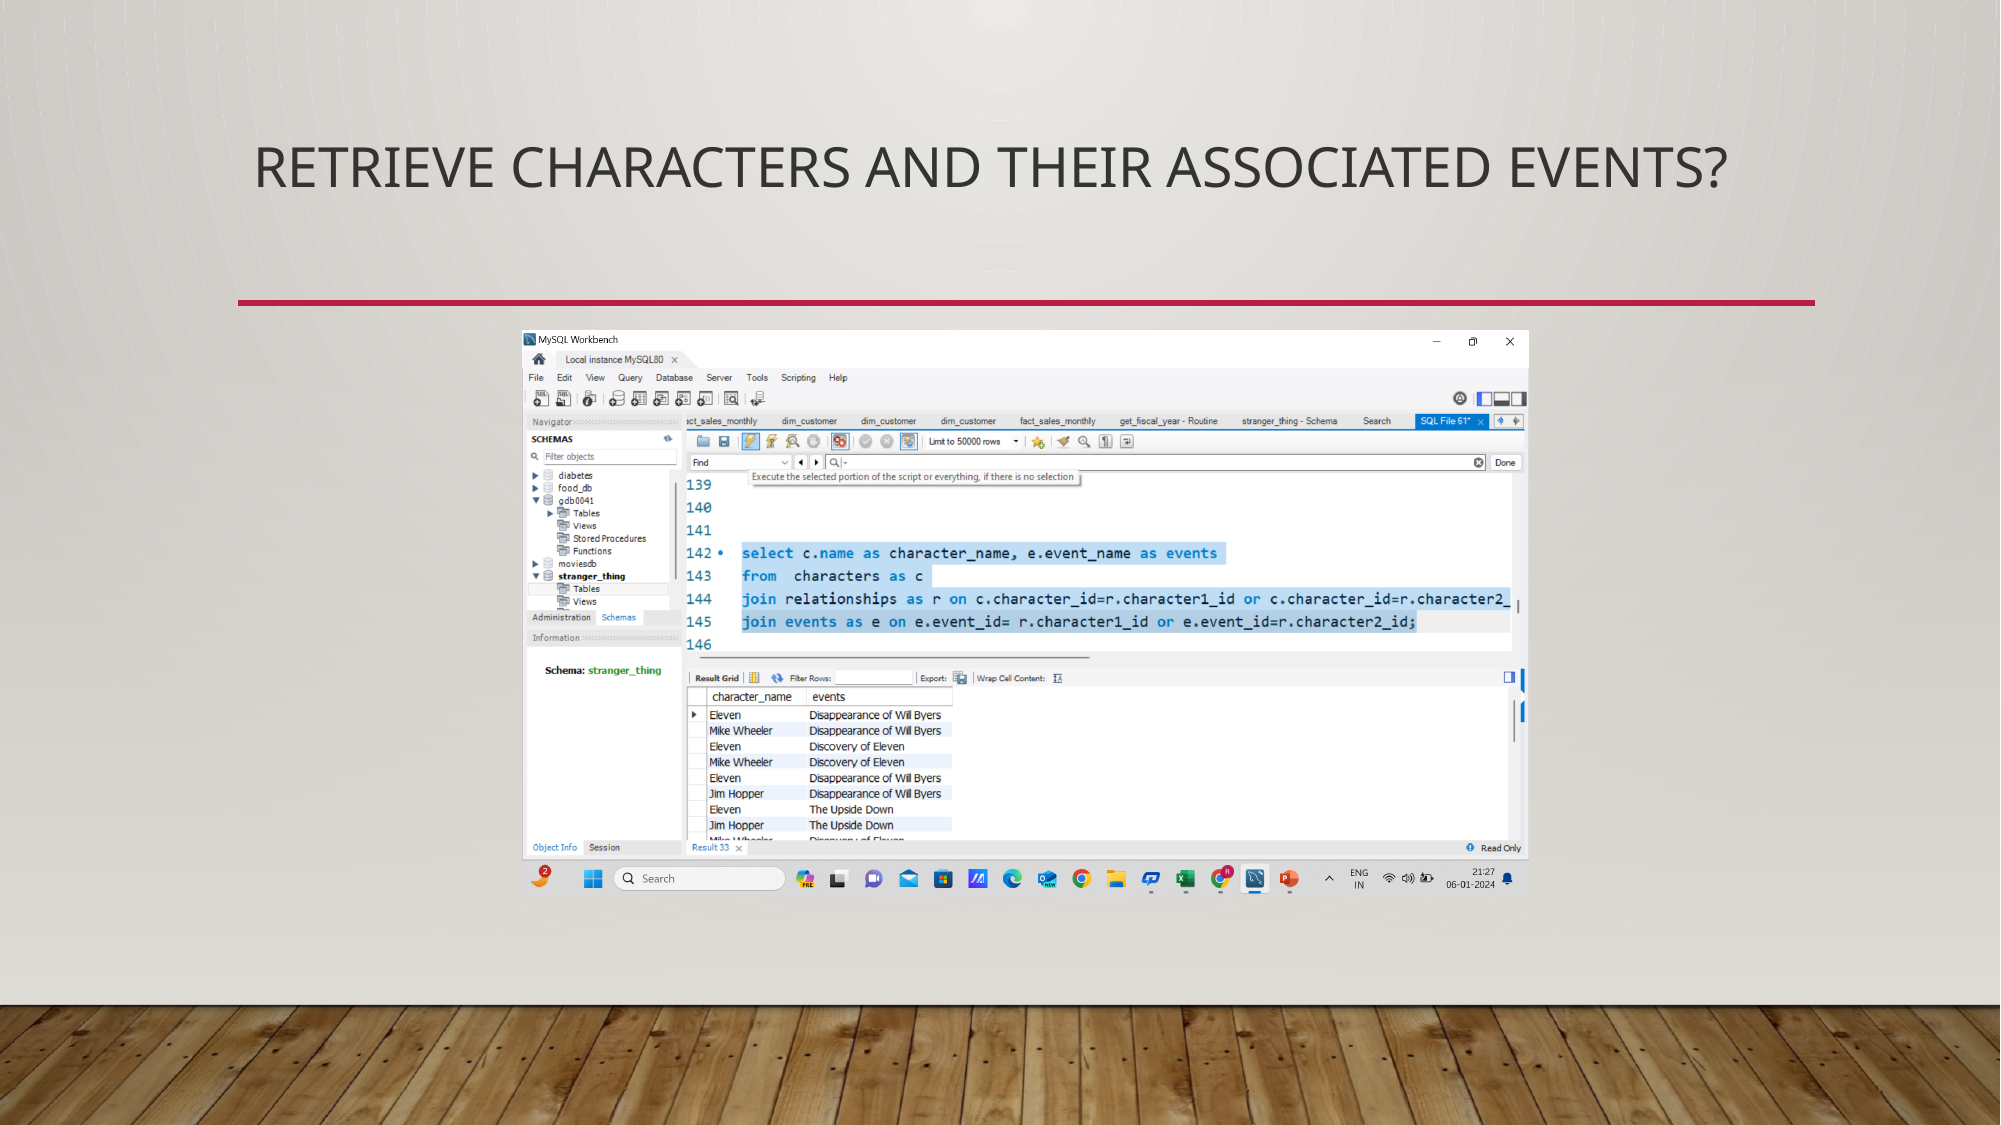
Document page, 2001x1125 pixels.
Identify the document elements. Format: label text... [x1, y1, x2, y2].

picture [0, 1005, 2000, 1125]
title Retrieve characters and their associated events? [238, 131, 1814, 305]
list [522, 330, 1529, 897]
